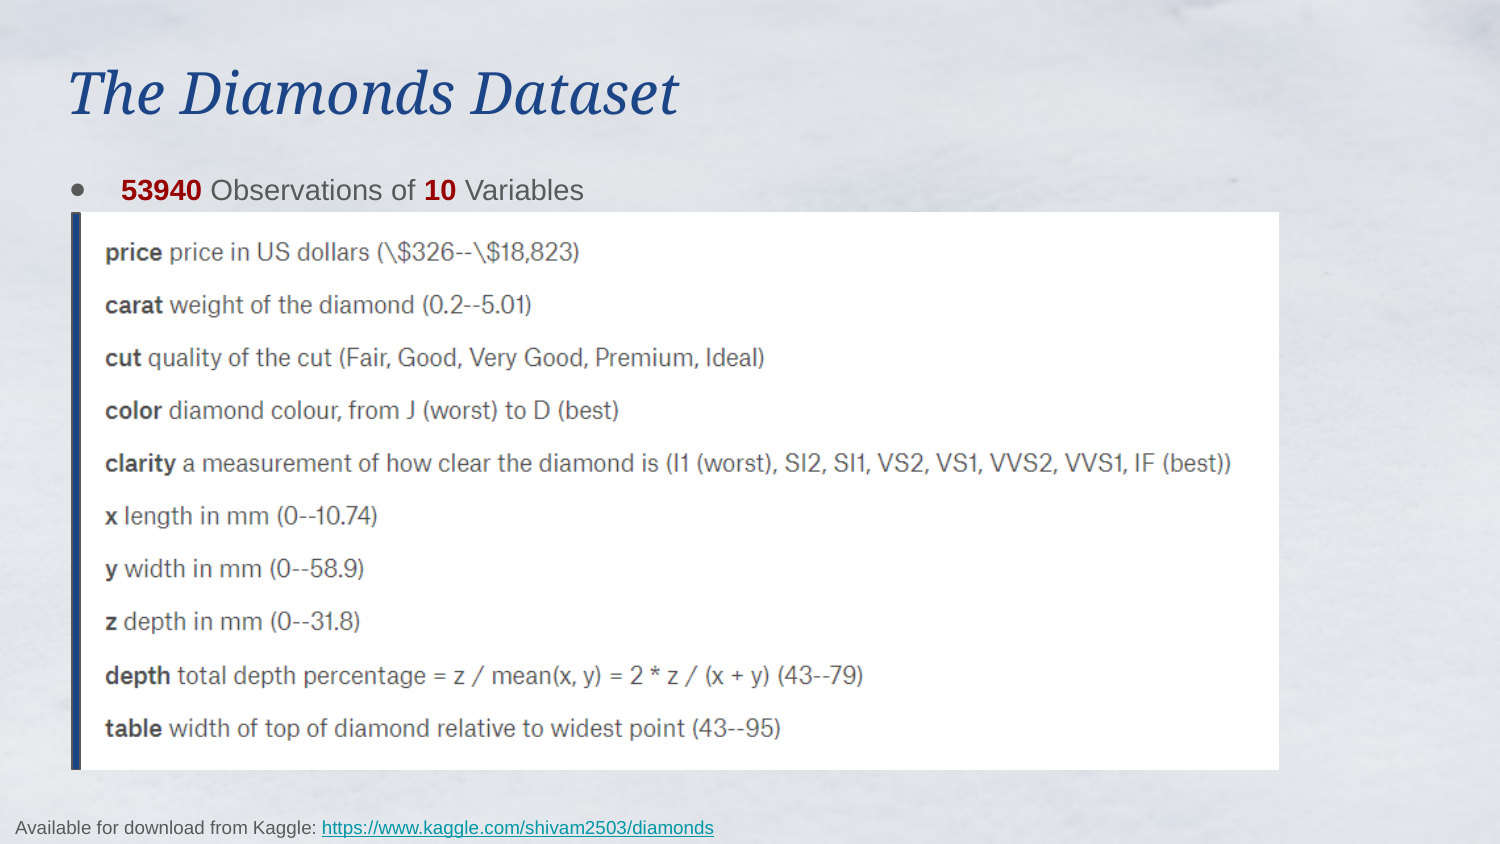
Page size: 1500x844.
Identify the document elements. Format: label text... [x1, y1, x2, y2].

list 53940 Observations of 10 Variables [31, 151, 1429, 213]
picture [0, 0, 1500, 844]
text_box Available for download from Kaggle: https://www.kaggle.com/shivam2503/diamonds [0, 797, 737, 844]
title The Diamonds Dataset [51, 41, 1449, 136]
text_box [71, 212, 1279, 770]
